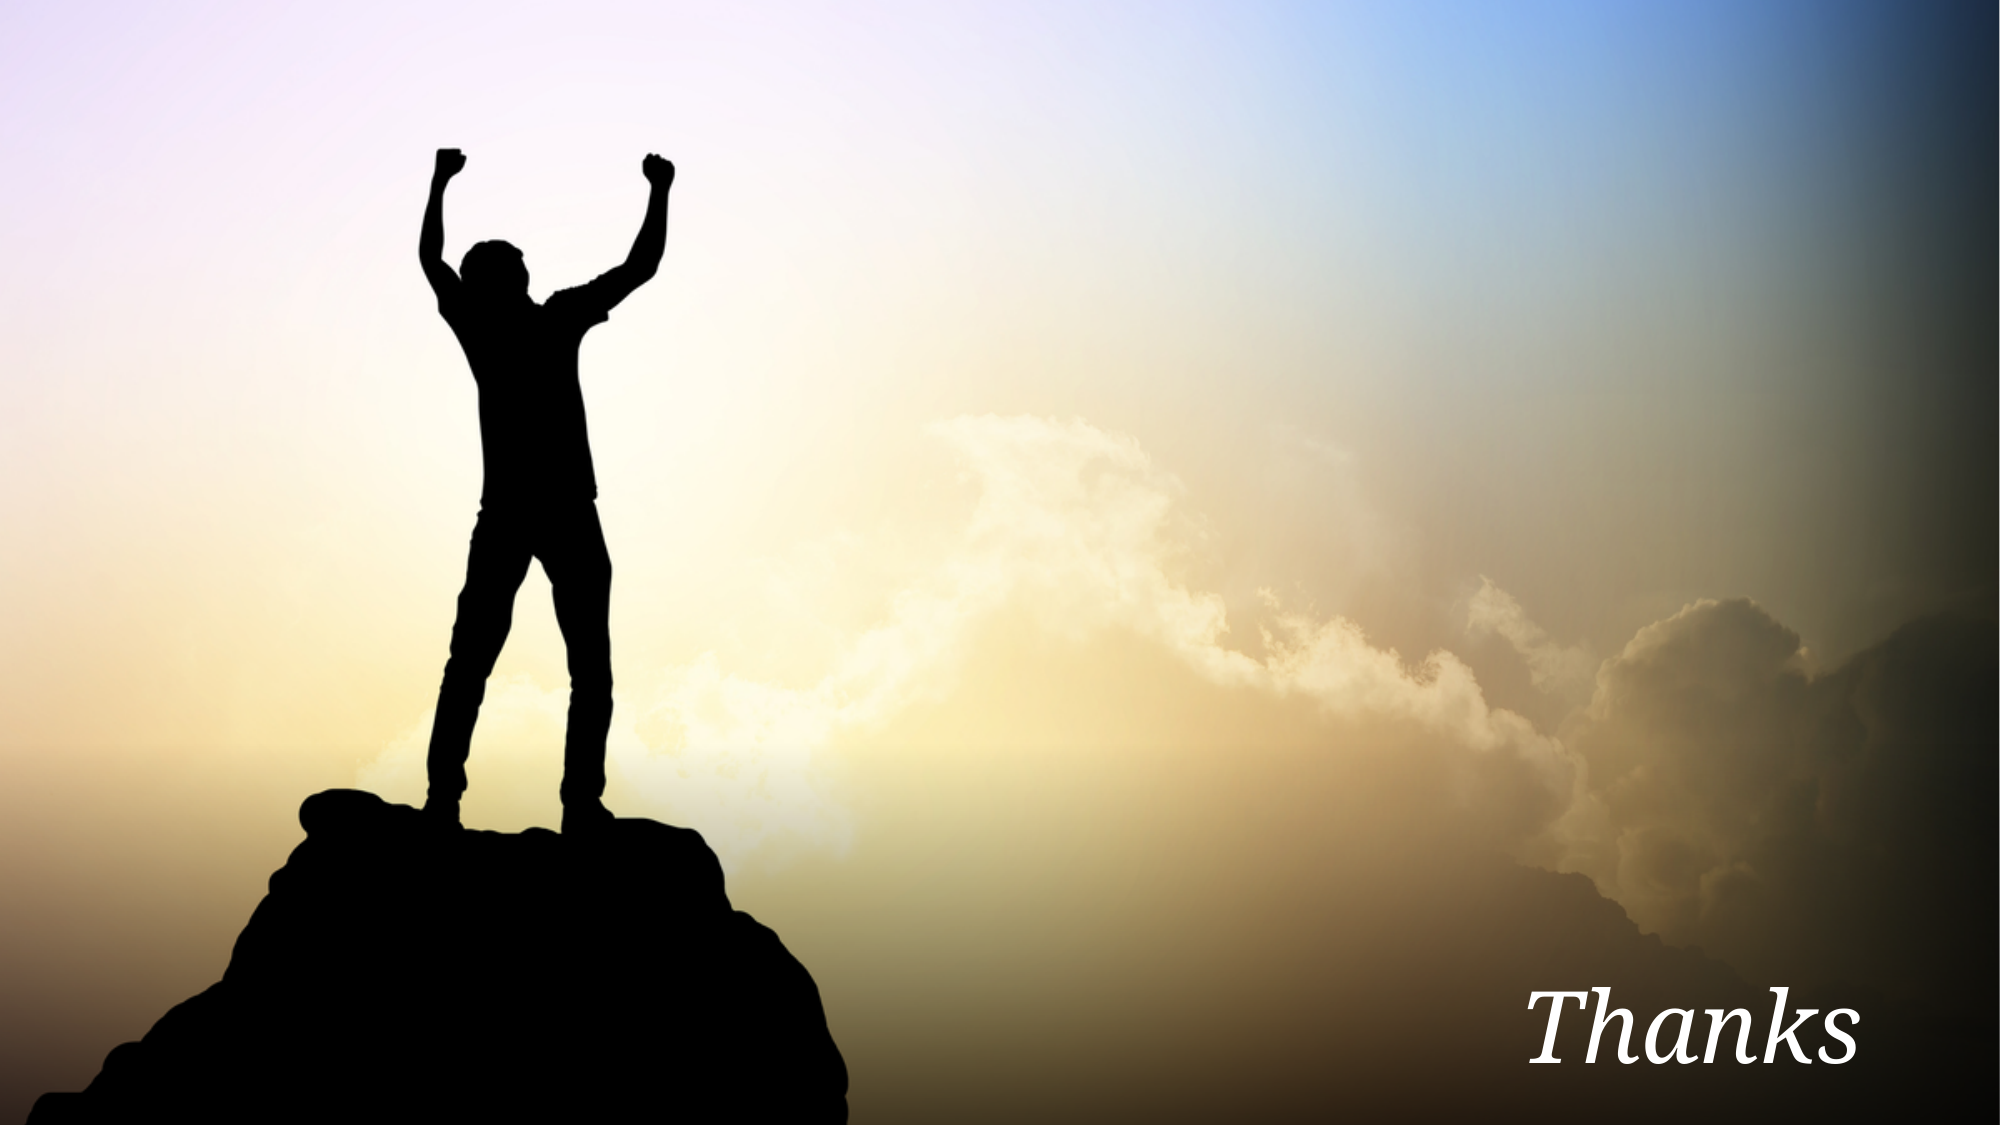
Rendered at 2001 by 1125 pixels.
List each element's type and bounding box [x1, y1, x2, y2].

list [0, 0, 2000, 1125]
